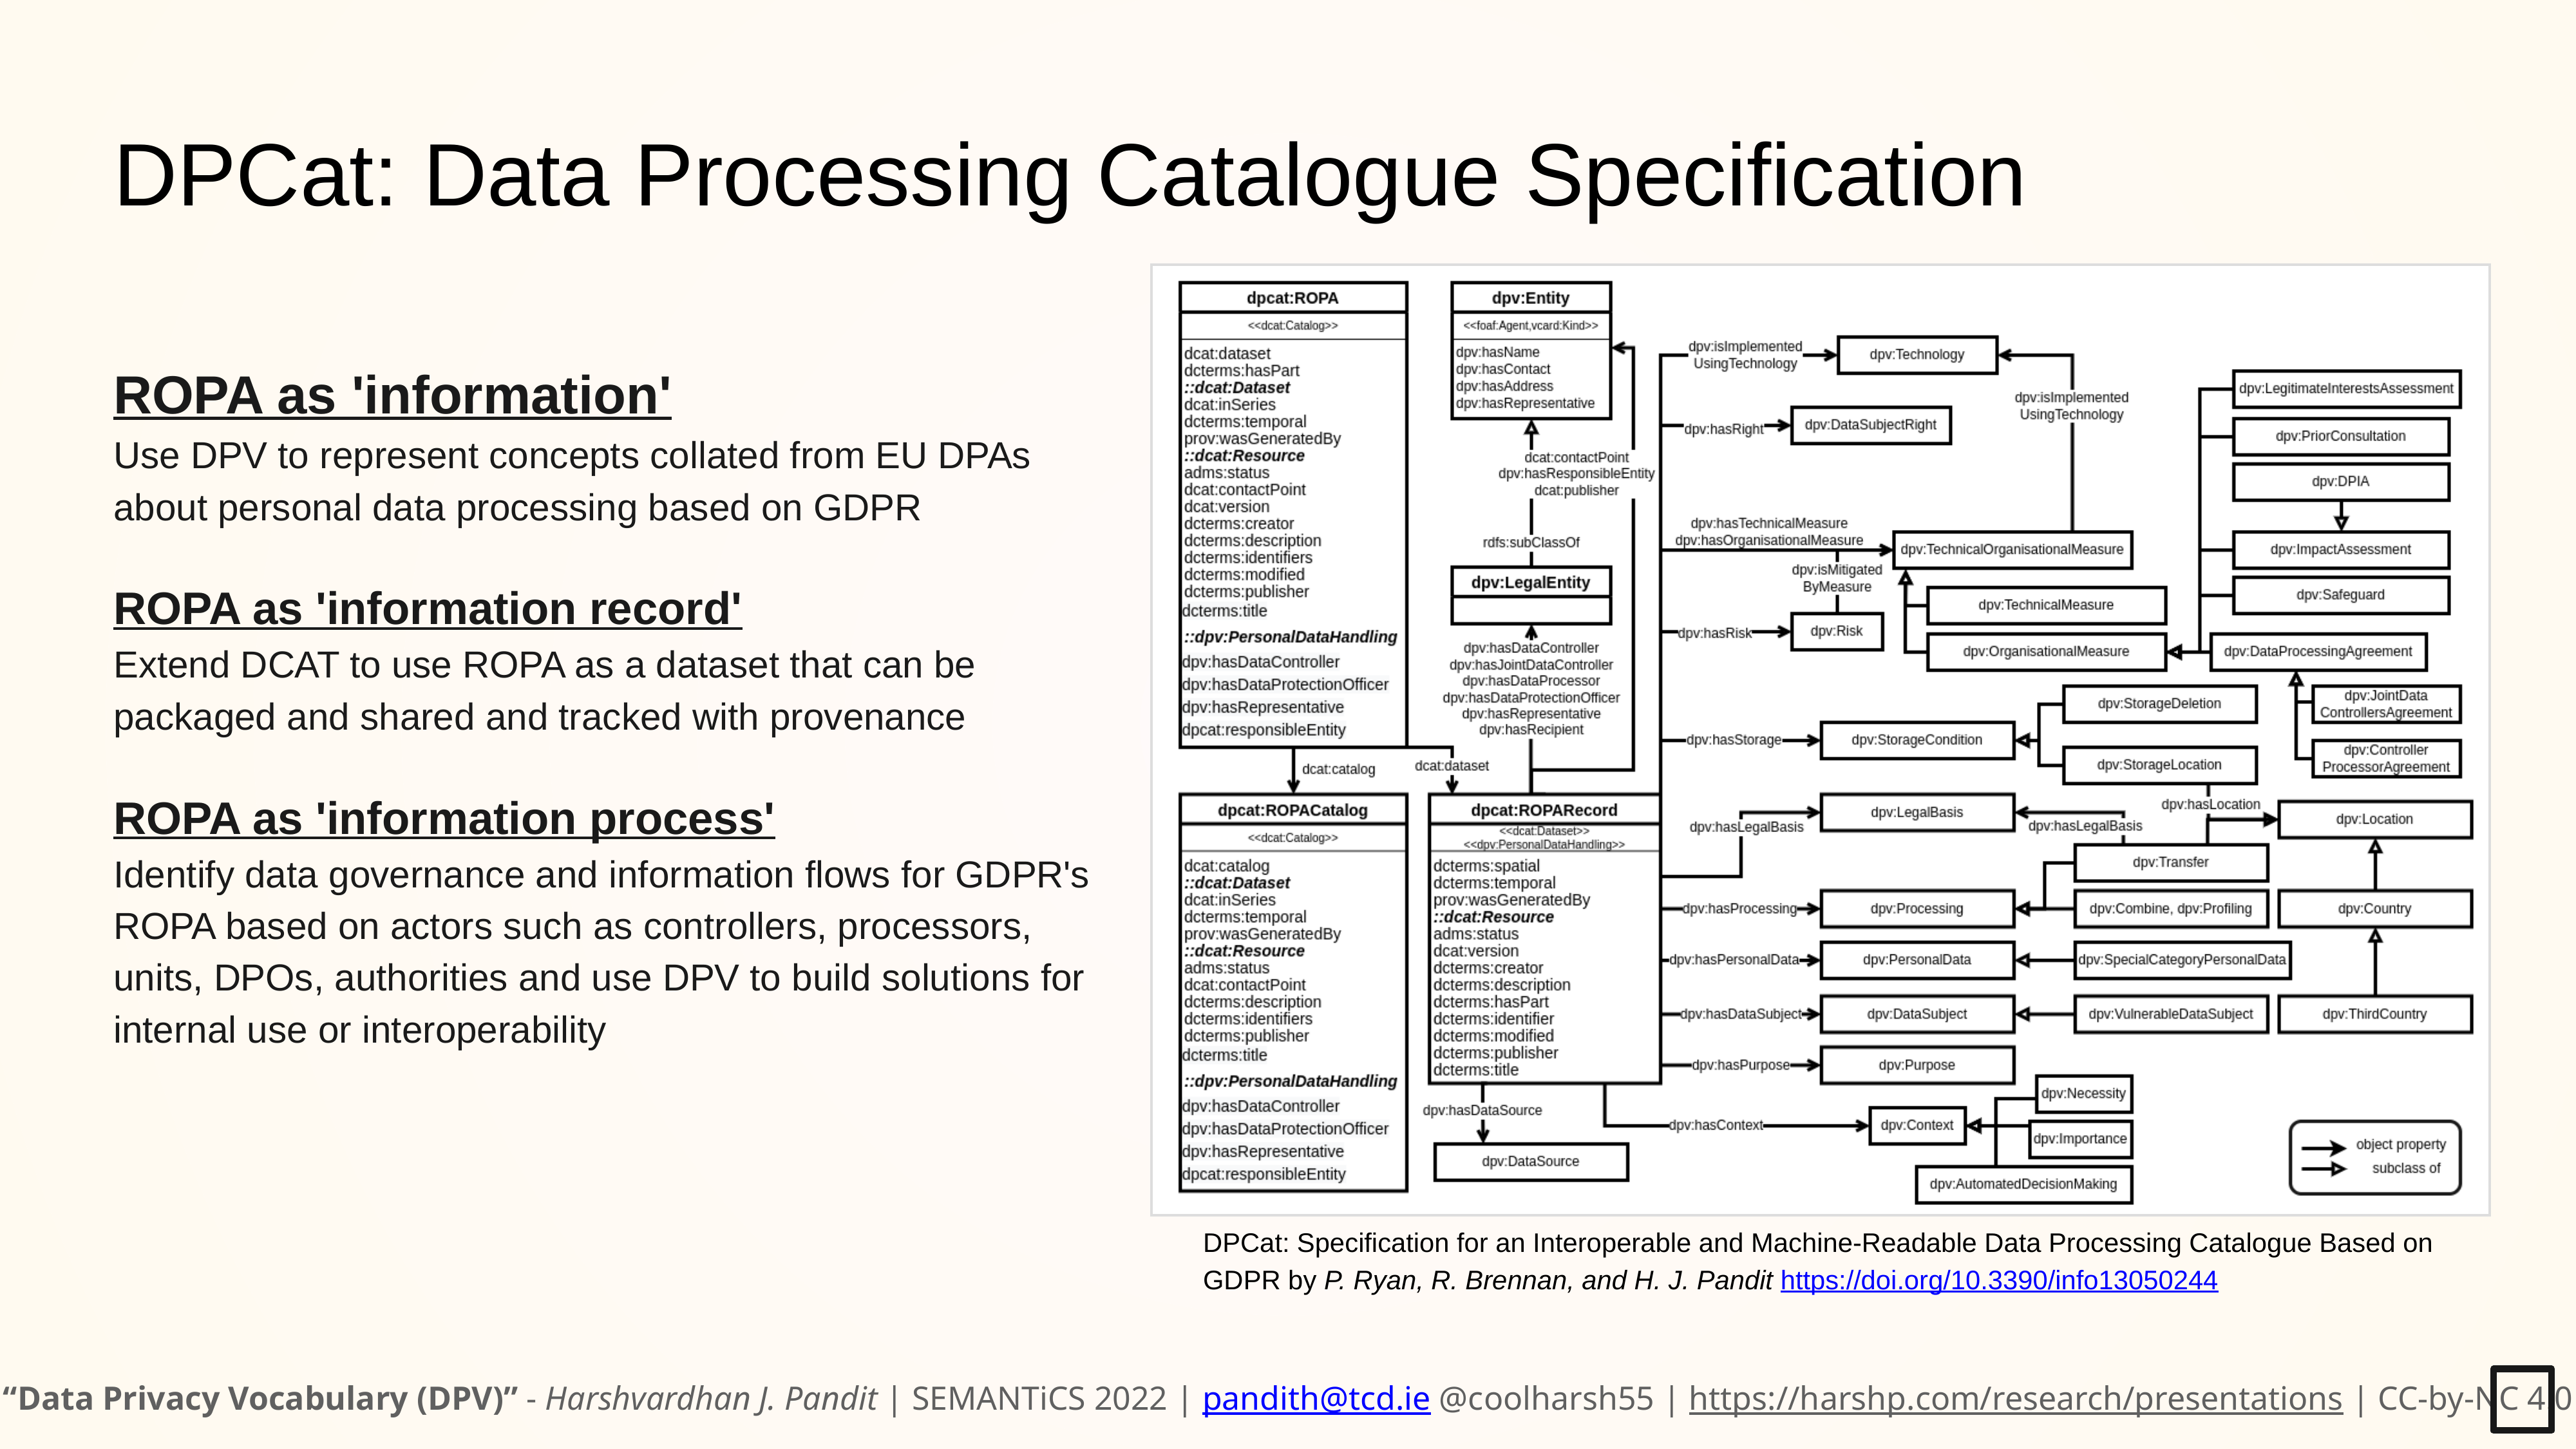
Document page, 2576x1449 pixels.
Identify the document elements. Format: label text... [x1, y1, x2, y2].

slide_number [2490, 1365, 2555, 1434]
list ROPA as 'information' Use DPV to represent concepts collated from EU DPAs about personal data processing based on GDPR ROPA as 'information record' Extend DCAT to use ROPA as a dataset that can be packaged and shared and tracked with provenance ROPA as 'information process' Identify data governance and information flows for GDPR's ROPA based on actors such as controllers, processors, units, DPOs, authorities and use DPV to build solutions for internal use or interoperability [86, 323, 1154, 1289]
picture [1152, 265, 2488, 1214]
text_box DPCat: Specification for an Interoperable and Machine-Readable Data Processing Catalogue Based on GDPR by P. Ryan, R. Brennan, and H. J. Pandit https://doi.org/10.3390/info13050244 [1177, 1214, 2488, 1321]
title DPCat: Data Processing Catalogue Specification [86, 90, 2490, 254]
